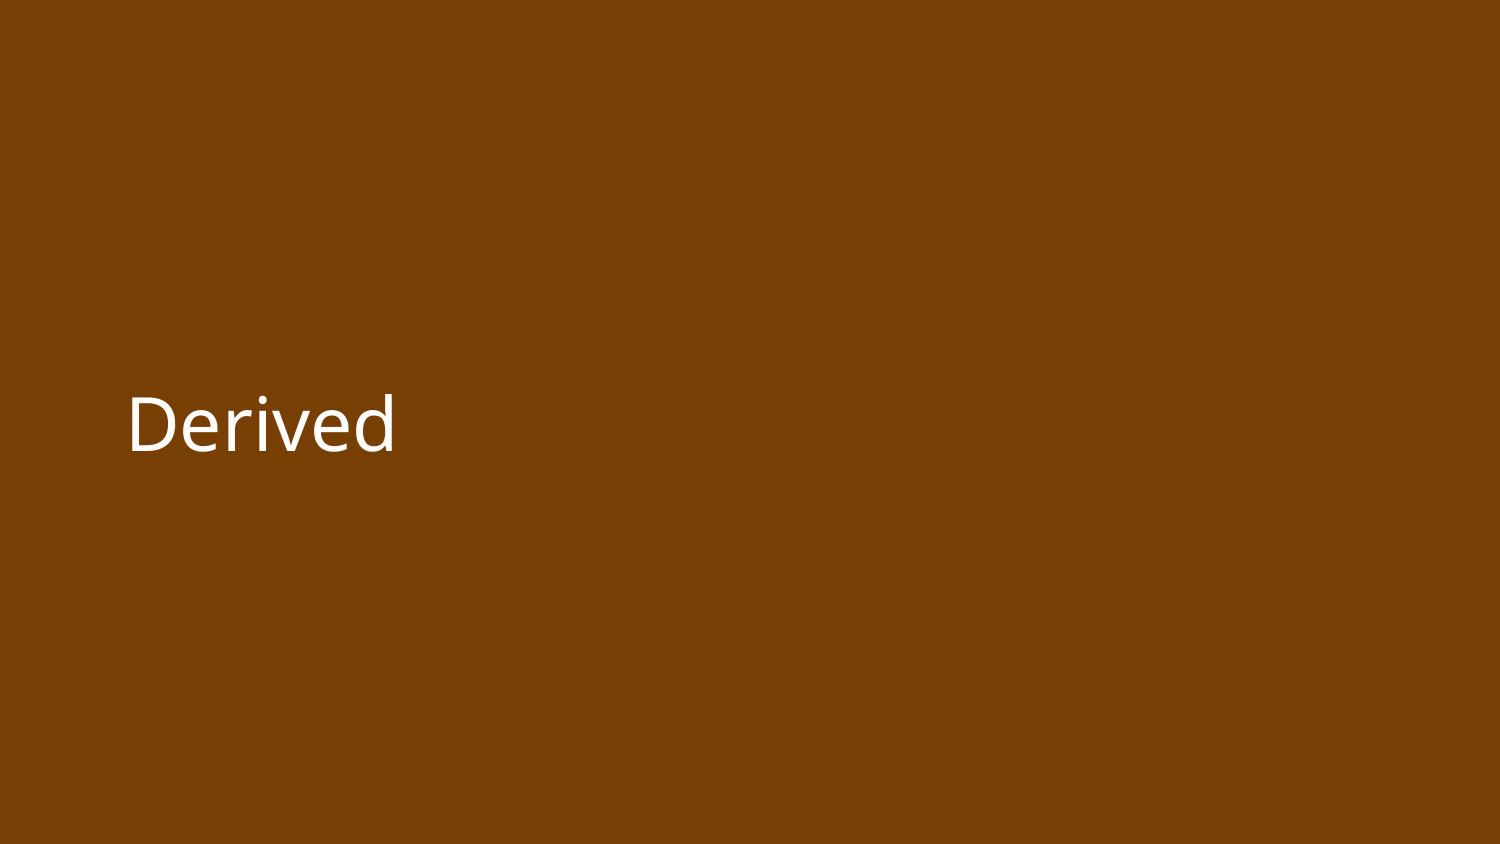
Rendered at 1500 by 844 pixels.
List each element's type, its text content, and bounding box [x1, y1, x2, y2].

title Derived [110, 351, 1399, 493]
